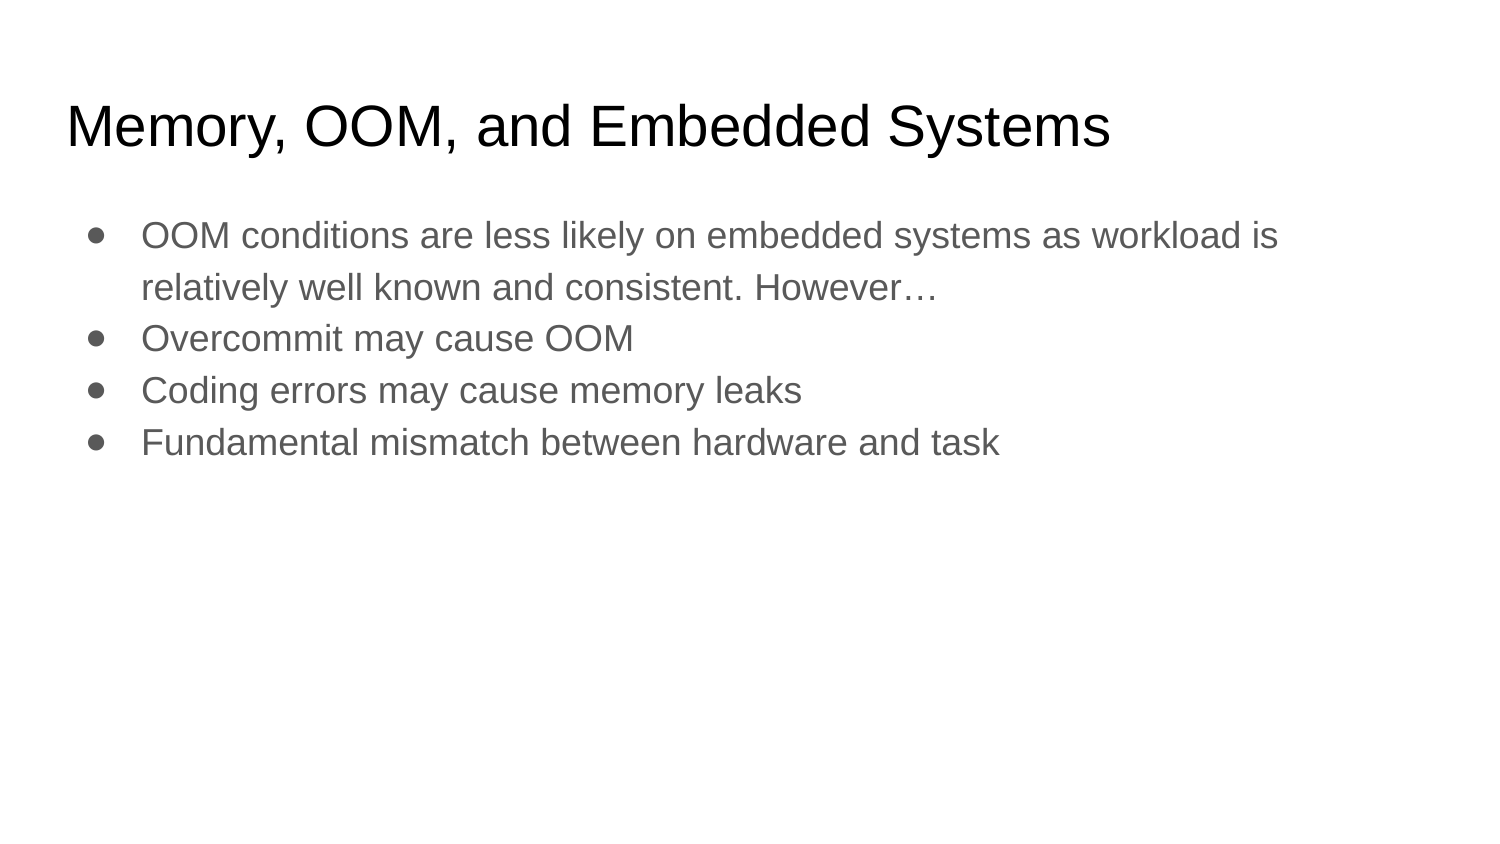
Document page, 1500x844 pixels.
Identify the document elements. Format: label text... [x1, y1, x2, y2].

list OOM conditions are less likely on embedded systems as workload is relatively well known and consistent. However… Overcommit may cause OOM Coding errors may cause memory leaks Fundamental mismatch between hardware and task [51, 189, 1449, 750]
title Memory, OOM, and Embedded Systems [51, 72, 1449, 167]
